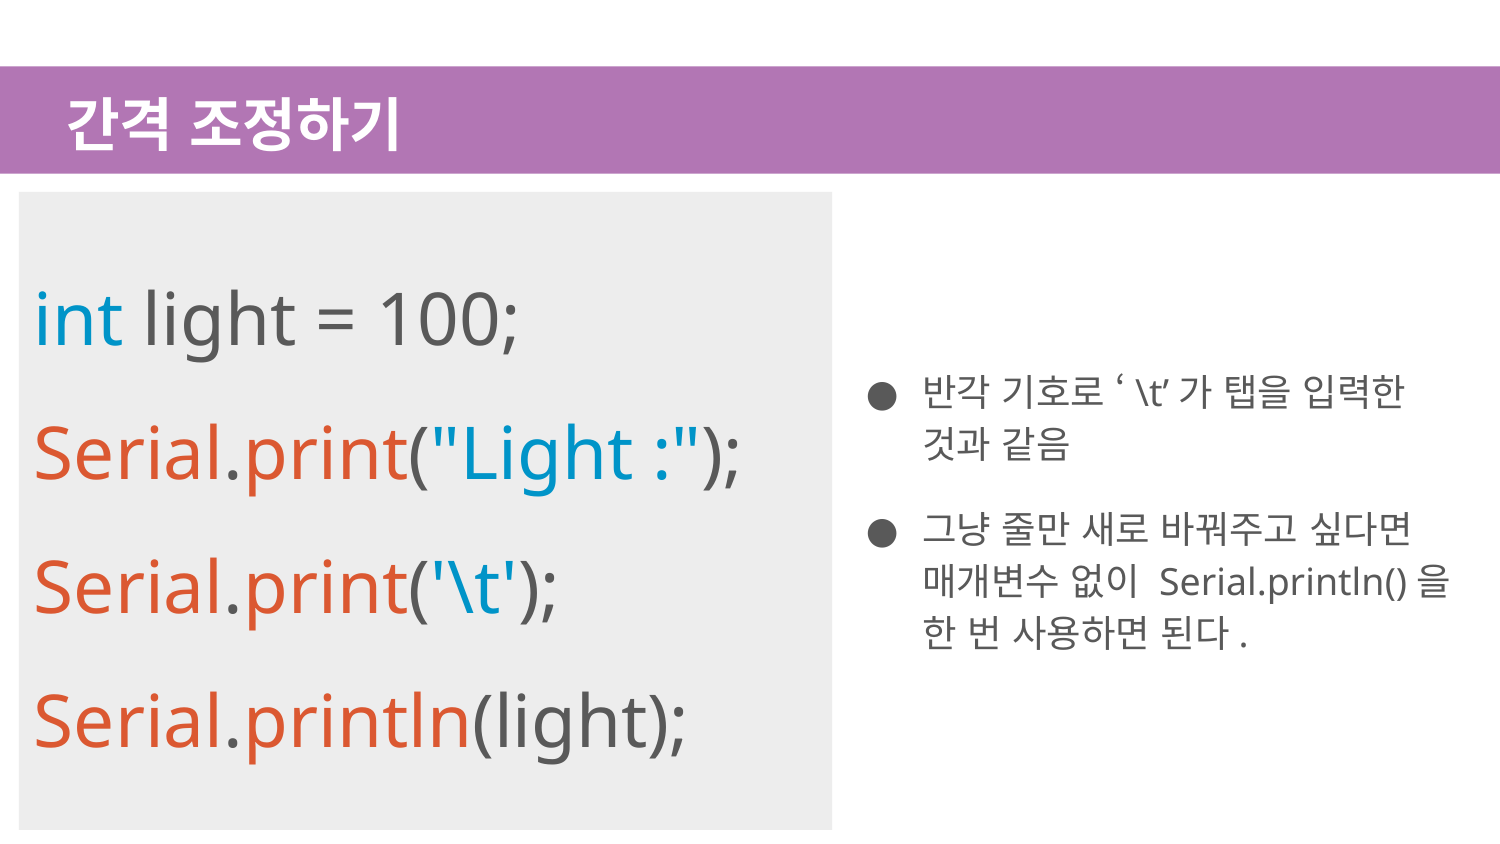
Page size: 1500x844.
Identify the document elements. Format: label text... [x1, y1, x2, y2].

list 반각 기호로 ‘\t’가 탭을 입력한 것과 같음 그냥 줄만 새로 바꿔주고 싶다면 매개변수 없이 Serial.println()을 한 번 사용하면 된다. [832, 173, 1500, 844]
list int light = 100; Serial.print("Light :"); Serial.print('\t'); Serial.println(light); [18, 191, 833, 830]
title 간격 조정하기 [51, 72, 1449, 167]
